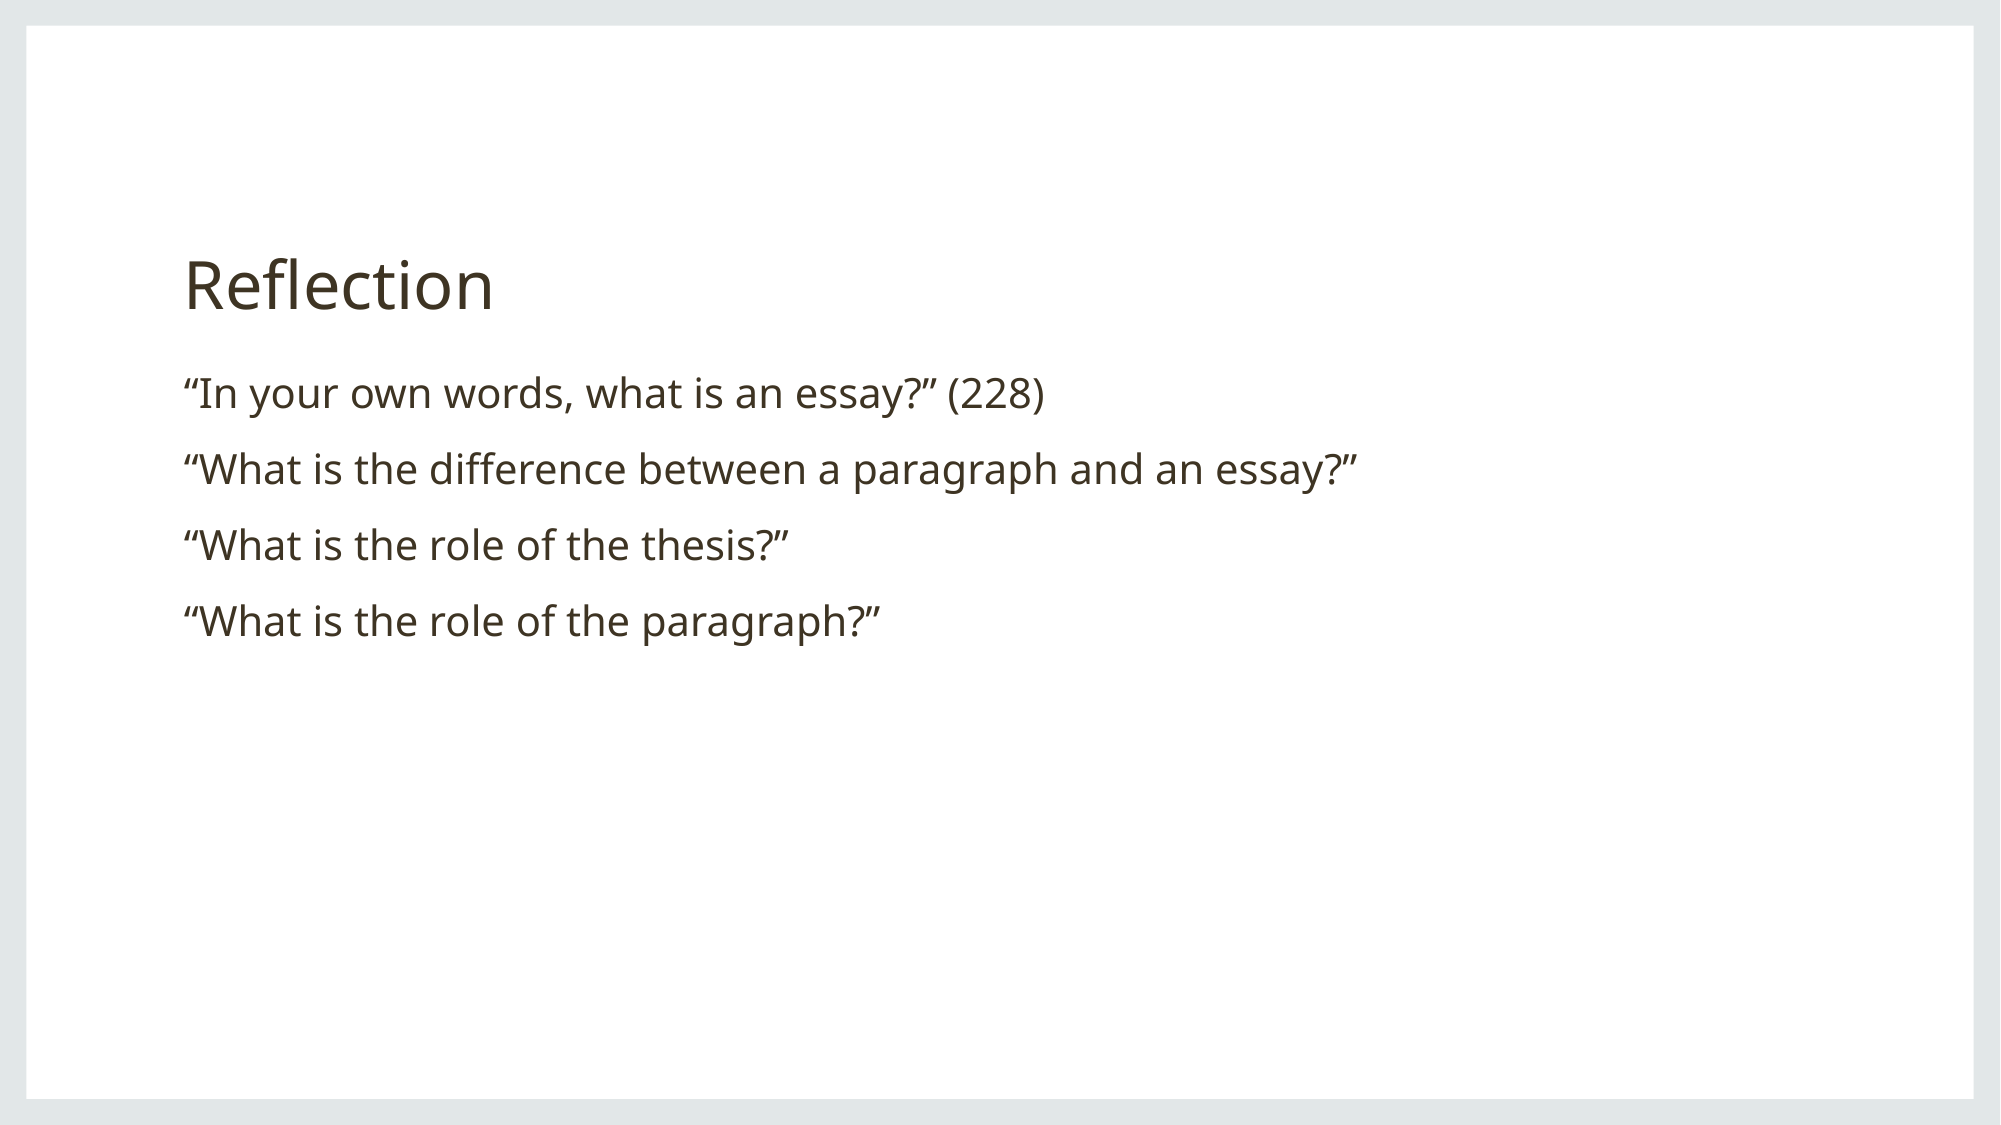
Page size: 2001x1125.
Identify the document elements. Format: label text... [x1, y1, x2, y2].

title Reflection [168, 118, 1832, 331]
list “In your own words, what is an essay?” (228) “What is the difference between a paragraph and an essay?” “What is the role of the thesis?” “What is the role of the paragraph?” [168, 354, 1832, 1006]
